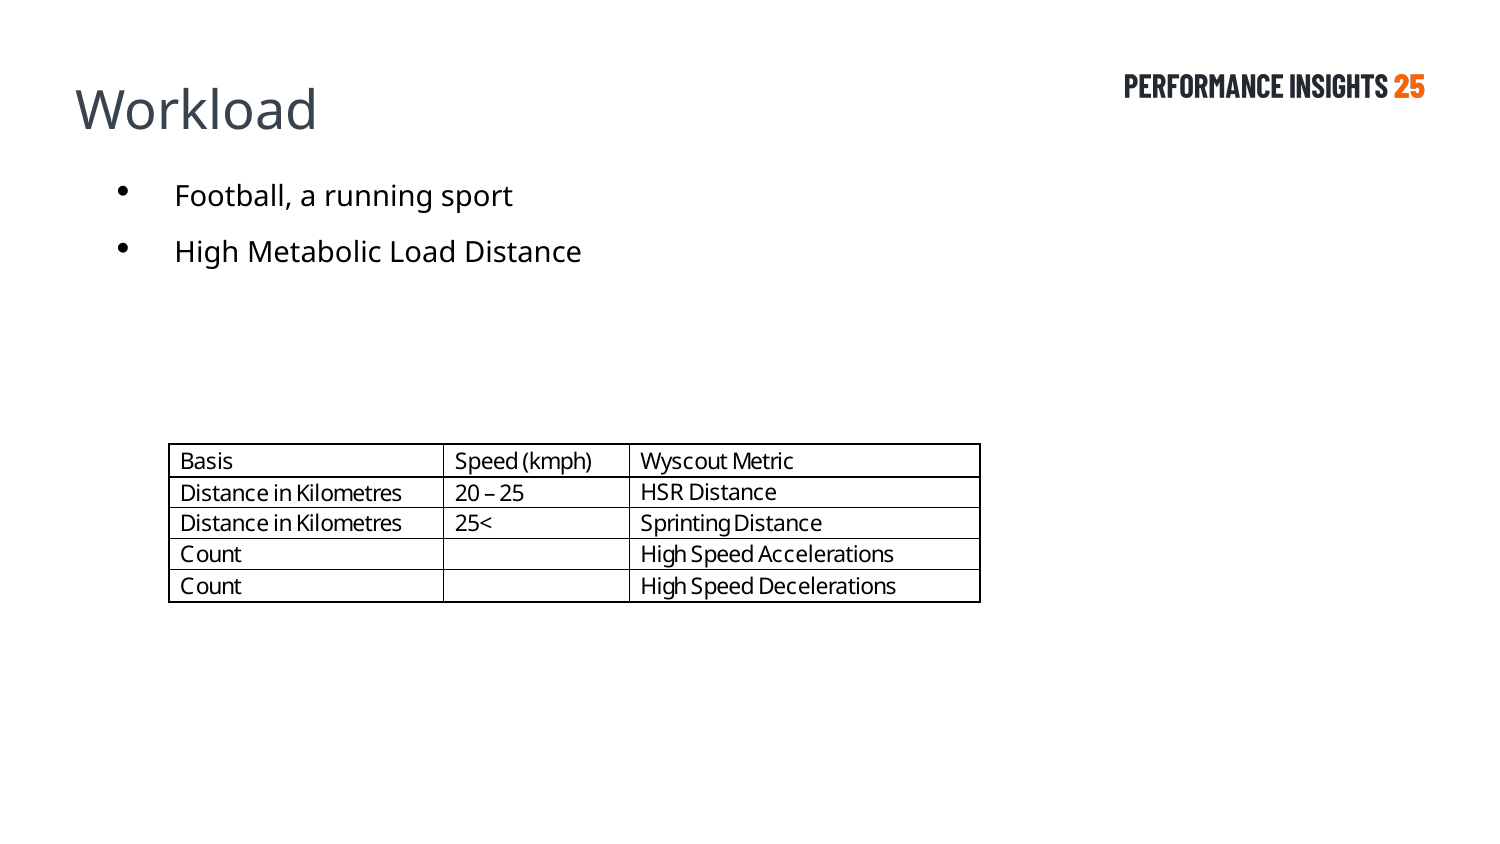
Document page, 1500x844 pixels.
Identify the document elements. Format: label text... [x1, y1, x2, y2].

picture [1125, 74, 1425, 98]
text_box Football, a running sport High Metabolic Load Distance [103, 164, 822, 561]
text_box Workload [74, 74, 675, 140]
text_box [167, 443, 1108, 656]
